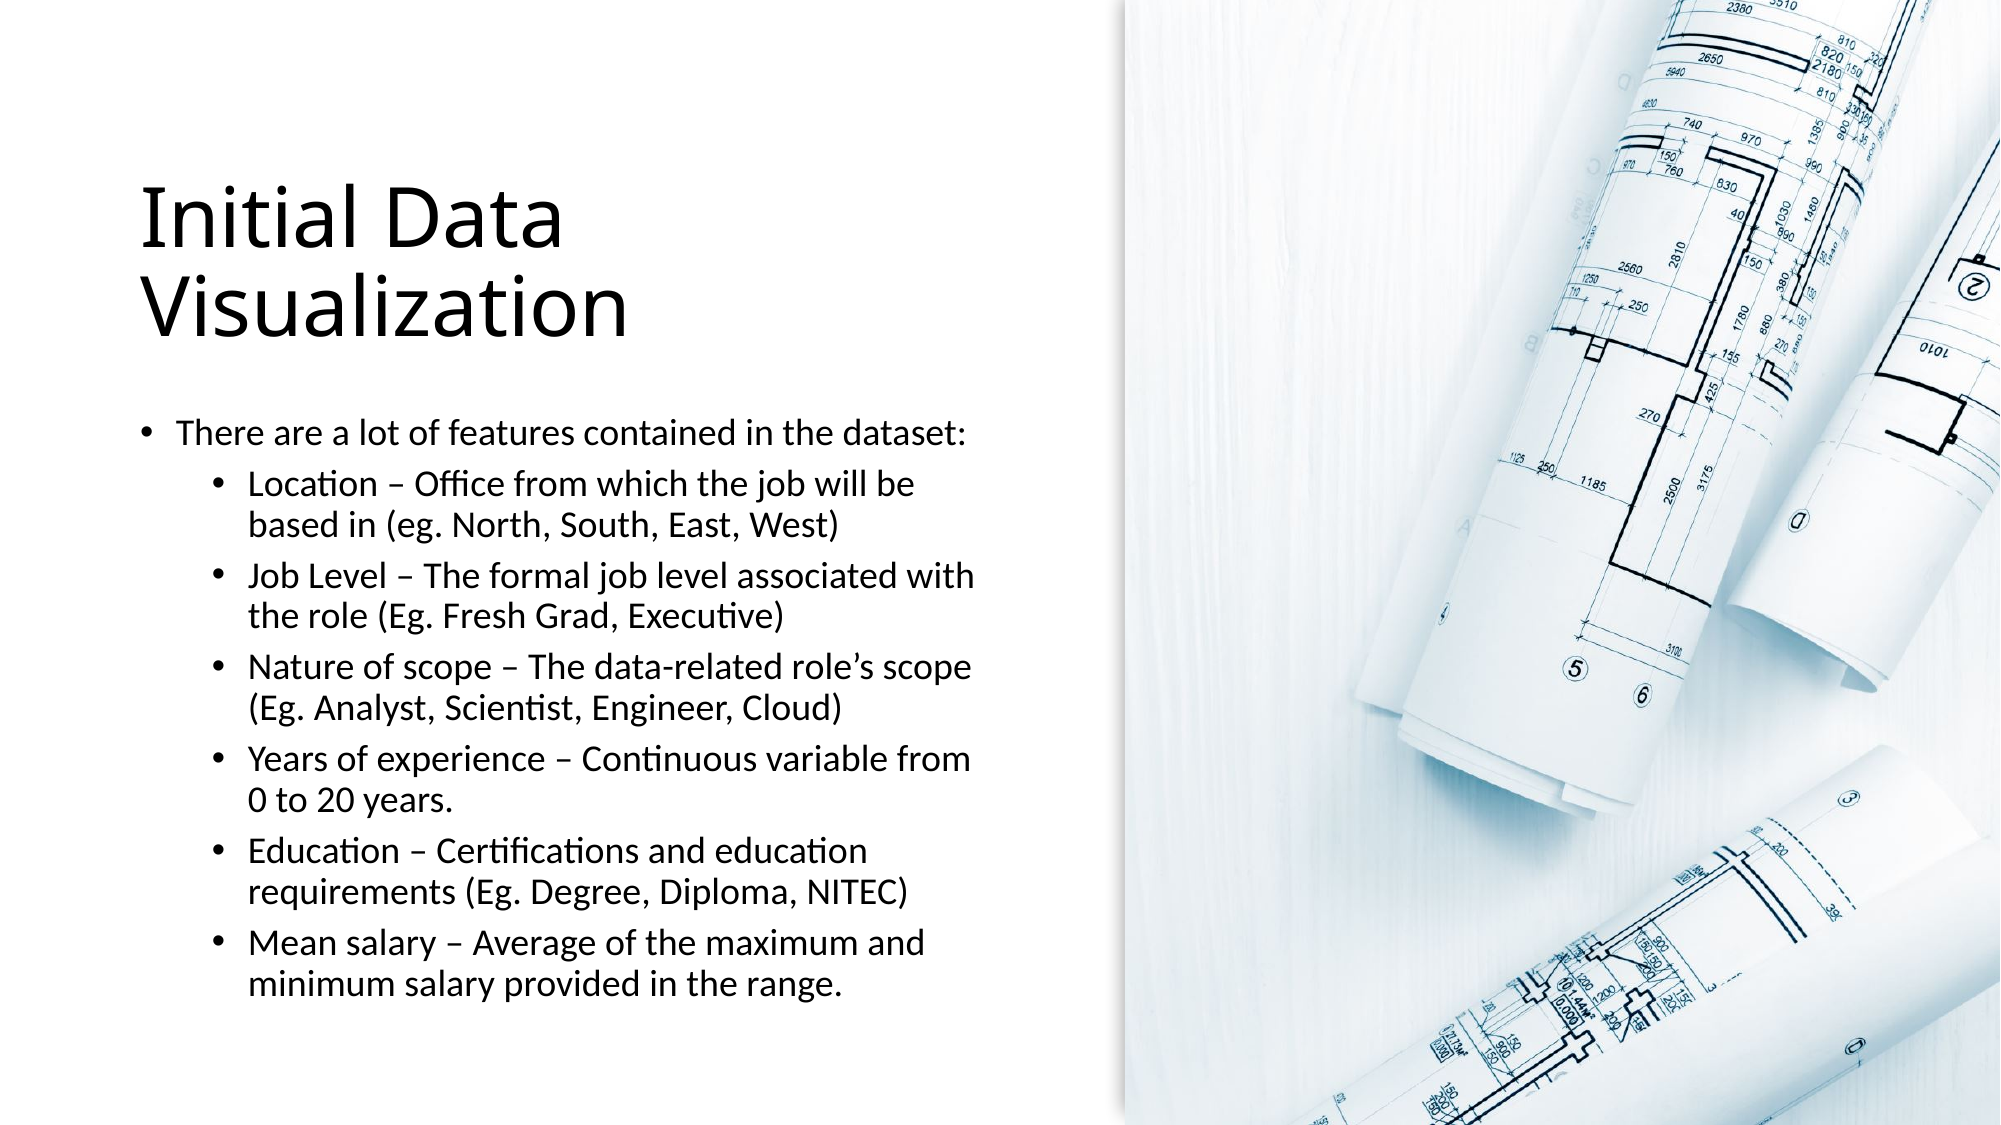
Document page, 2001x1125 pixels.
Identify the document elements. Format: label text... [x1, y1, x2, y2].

title Initial Data Visualization [124, 125, 1000, 405]
list There are a lot of features contained in the dataset: Location – Office from which the job will be based in (eg. North, South, East, West) Job Level – The formal job level associated with the role (Eg. Fresh Grad, Executive) Nature of scope – The data-related role’s scope (Eg. Analyst, Scientist, Engineer, Cloud) Years of experience – Continuous variable from 0 to 20 years. Education – Certifications and education requirements (Eg. Degree, Diploma, NITEC) Mean salary – Average of the maximum and minimum salary provided in the range. [124, 405, 1000, 1024]
picture [1124, 0, 2000, 1125]
text_box [0, 0, 1124, 1125]
